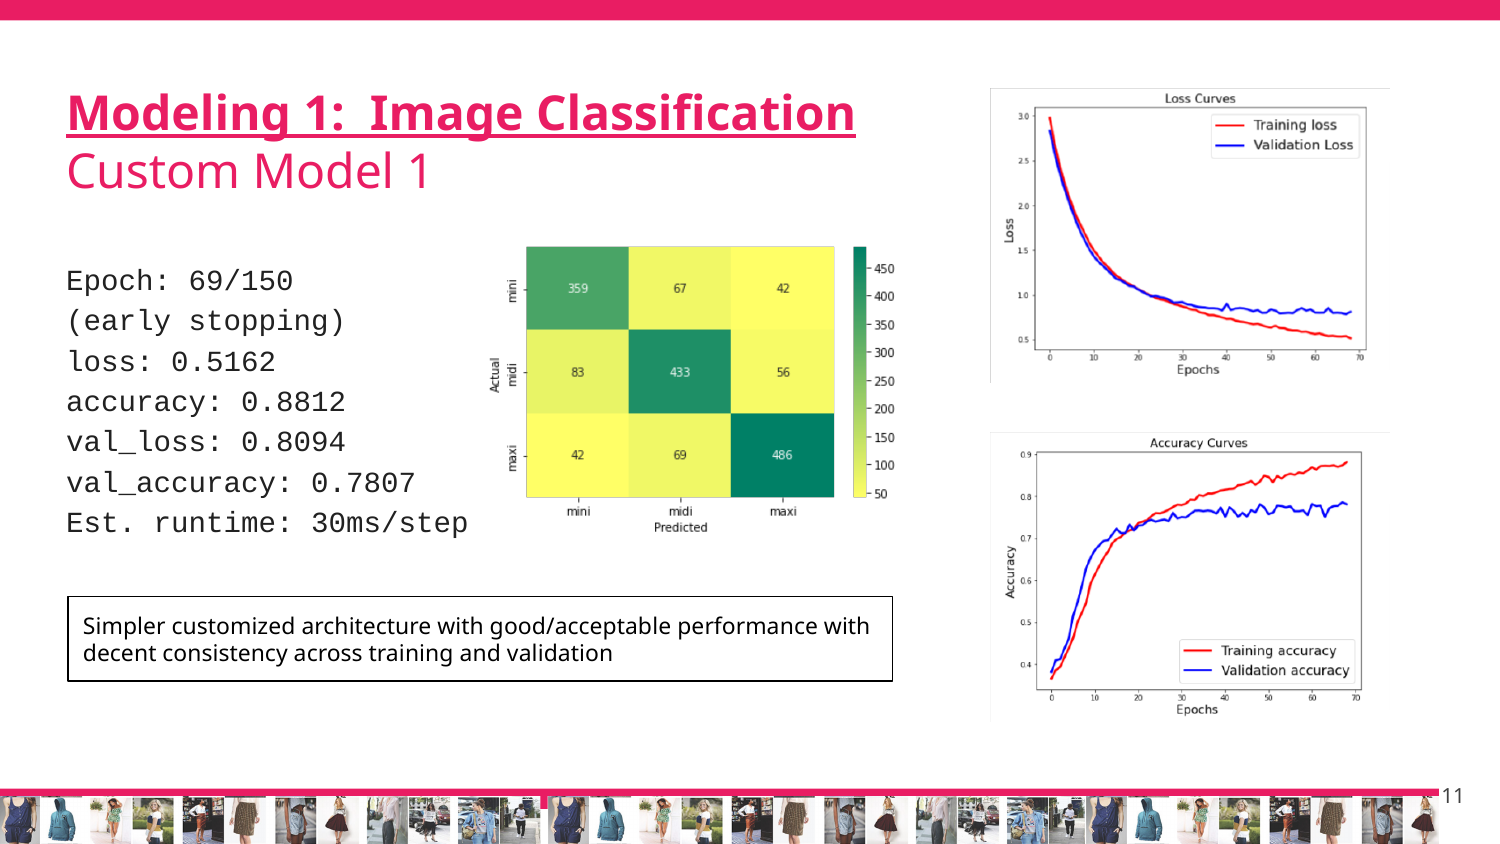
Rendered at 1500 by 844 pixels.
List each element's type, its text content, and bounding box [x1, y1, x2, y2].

list Epoch: 69/150 (early stopping) loss: 0.5162 accuracy: 0.8812 val_loss: 0.8094 val_accuracy: 0.7807 Est. runtime: 30ms/step [51, 240, 750, 750]
text_box Simpler customized architecture with good/acceptable performance with decent consistency across training and validation [67, 596, 893, 682]
picture [547, 796, 1439, 844]
slide_number ‹#› [1389, 764, 1480, 830]
picture [990, 87, 1391, 384]
title Modeling 1: Image Classification Custom Model 1 [51, 48, 876, 213]
picture [483, 240, 903, 541]
picture [0, 796, 541, 844]
picture [990, 432, 1391, 723]
